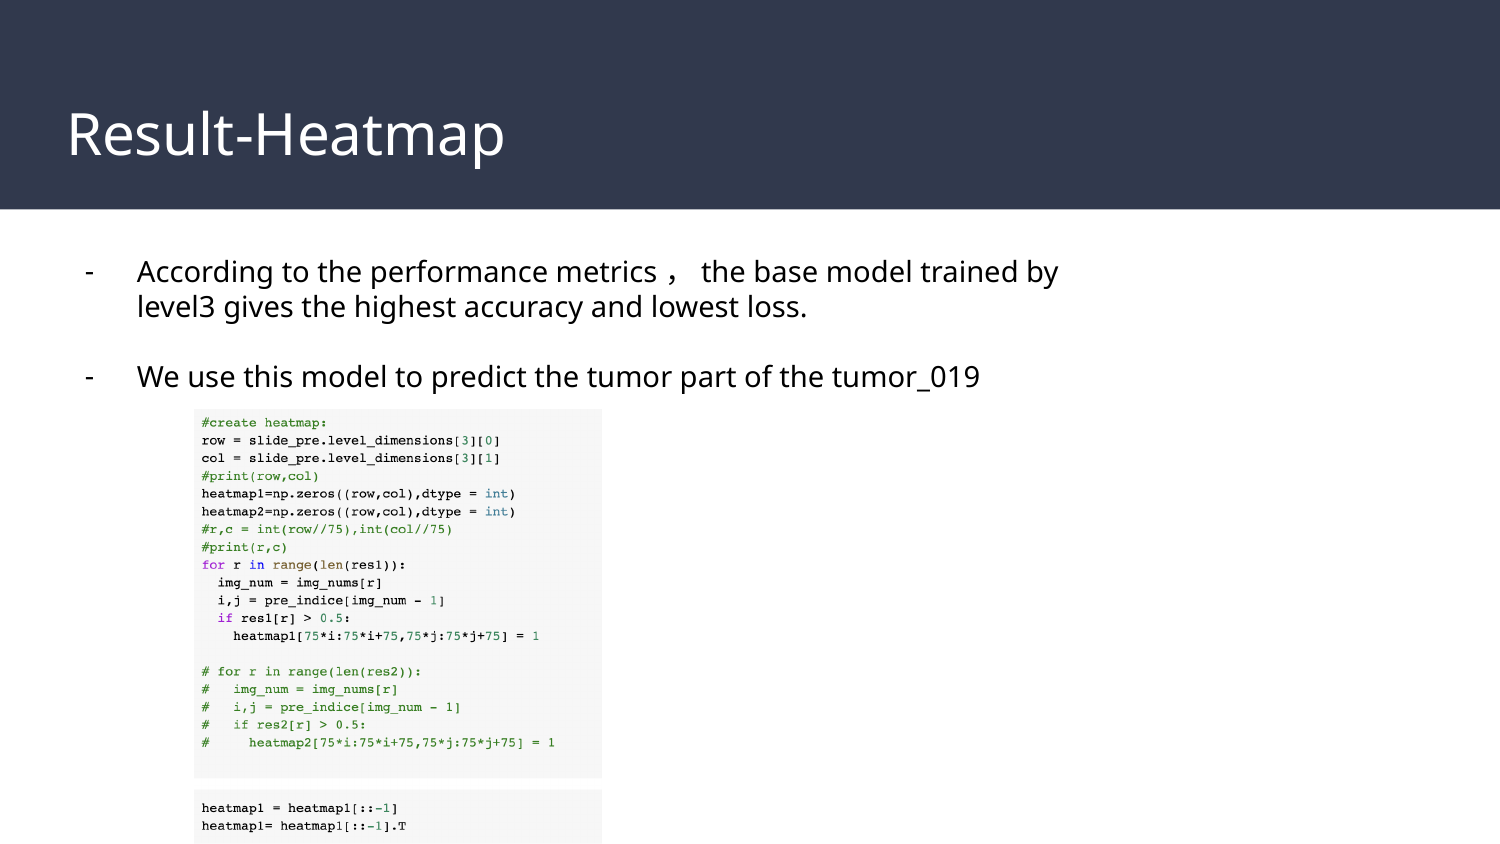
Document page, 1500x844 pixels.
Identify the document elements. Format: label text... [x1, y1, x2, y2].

text_box According to the performance metrics，the base model trained by level3 gives the highest accuracy and lowest loss. We use this model to predict the tumor part of the tumor_019 [46, 237, 1135, 408]
title Result-Heatmap [51, 82, 1449, 185]
picture [194, 409, 602, 844]
